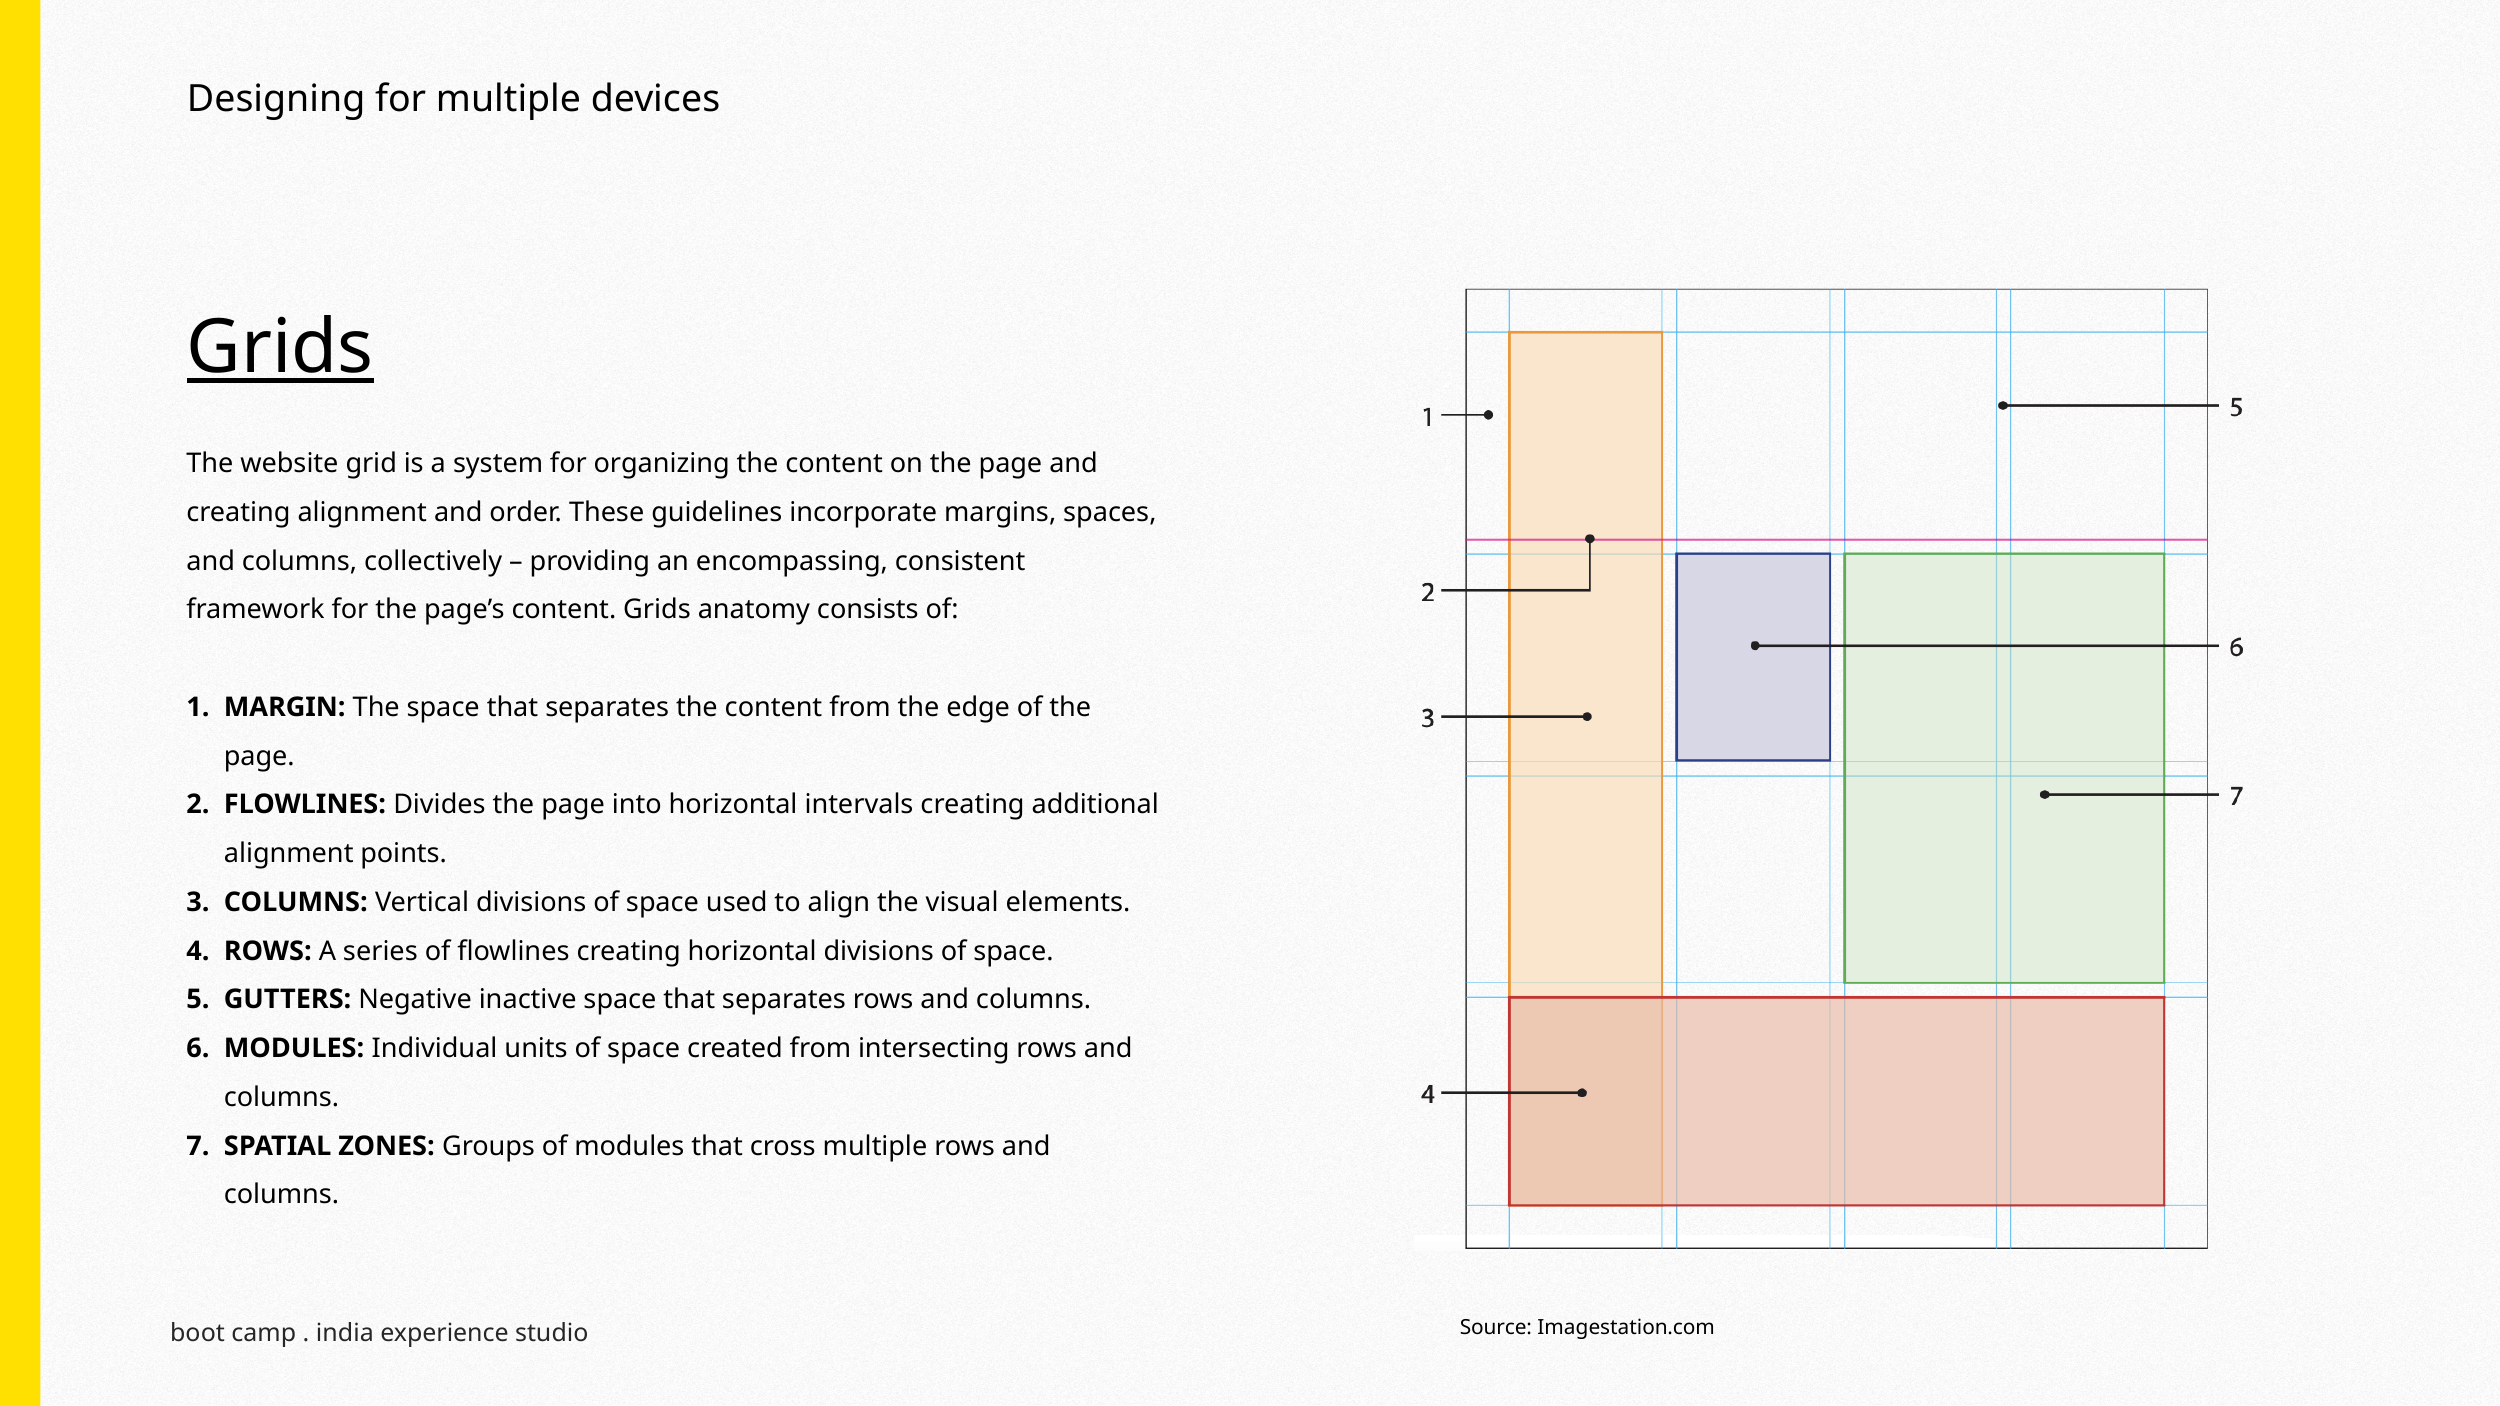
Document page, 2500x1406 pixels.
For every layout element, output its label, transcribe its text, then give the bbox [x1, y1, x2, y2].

text_box The website grid is a system for organizing the content on the page and creating alignment and order. These guidelines incorporate margins, spaces, and columns, collectively – providing an encompassing, consistent framework for the page’s content. Grids anatomy consists of: MARGIN: The space that separates the content from the edge of the page. FLOWLINES: Divides the page into horizontal intervals creating additional alignment points. COLUMNS: Vertical divisions of space used to align the visual elements. ROWS: A series of flowlines creating horizontal divisions of space. GUTTERS: Negative inactive space that separates rows and columns. MODULES: Individual units of space created from intersecting rows and columns. SPATIAL ZONES: Groups of modules that cross multiple rows and columns. [171, 431, 1176, 1217]
text_box Source: Imagestation.com [1444, 1251, 1595, 1401]
title Grids [171, 265, 1176, 431]
text_box Designing for multiple devices [171, 71, 1114, 119]
picture [1413, 265, 2274, 1251]
